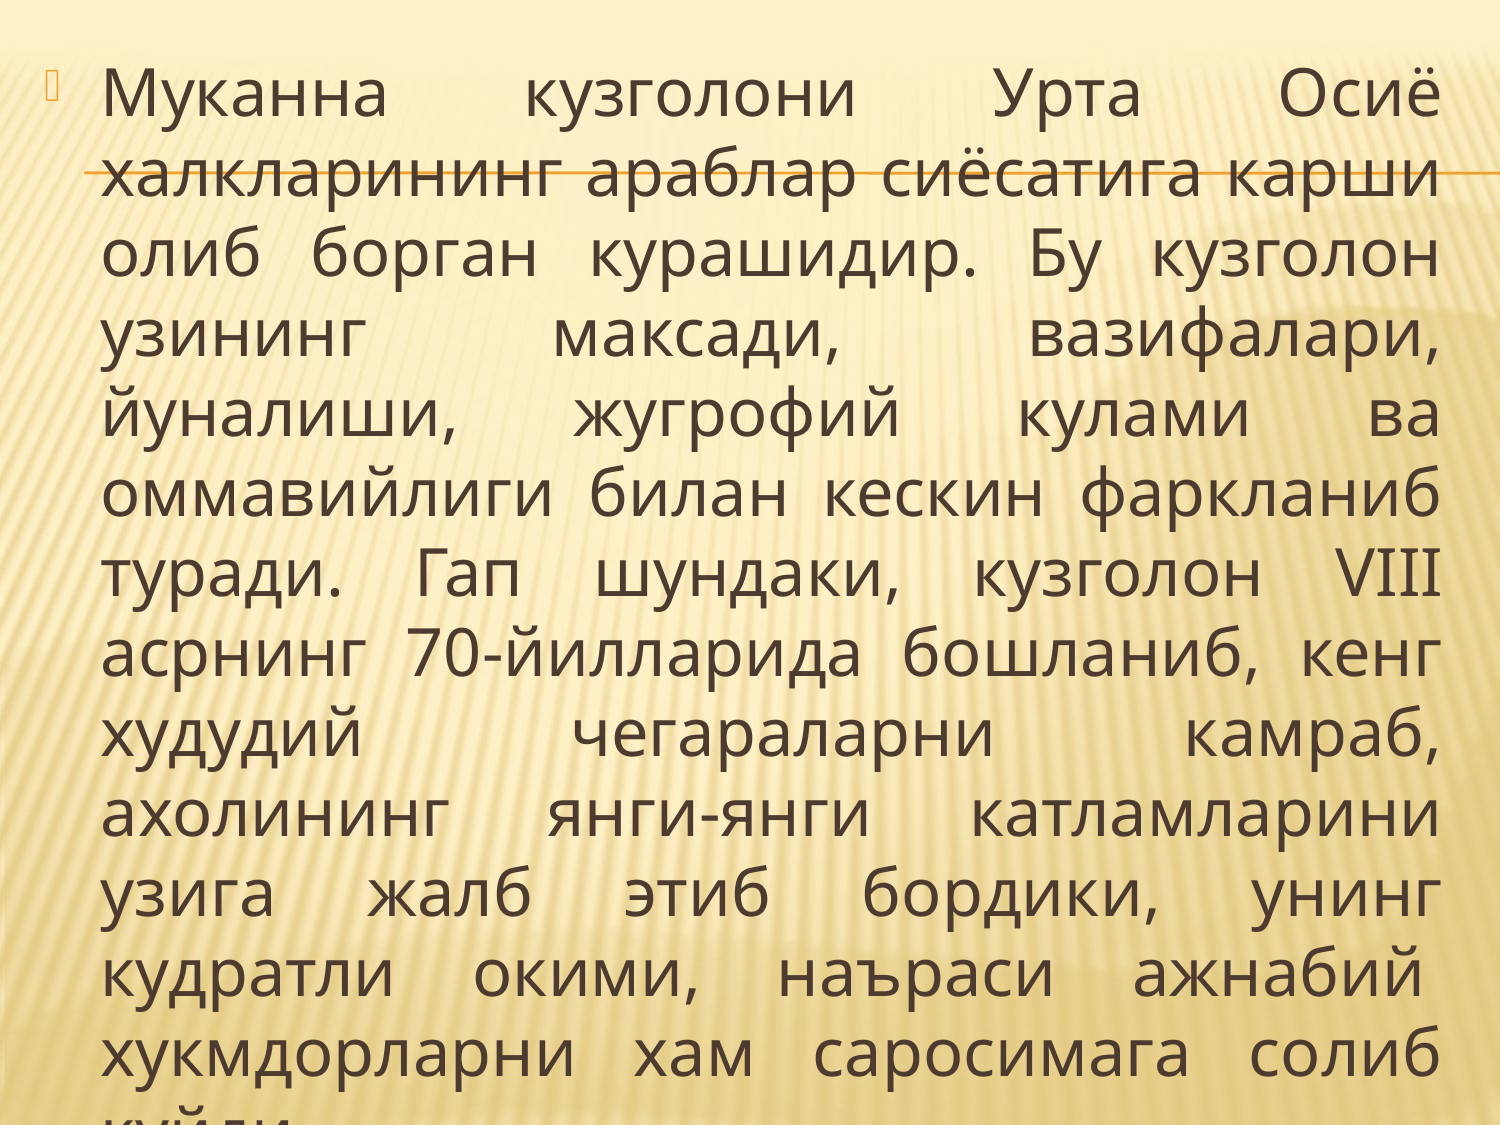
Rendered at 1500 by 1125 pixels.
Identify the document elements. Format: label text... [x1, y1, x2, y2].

picture [0, 0, 1500, 1125]
list Муканна кузголони Урта Осиё халкларининг араблар сиёсатига карши олиб борган курашидир. Бу кузголон узининг максади, вазифалари, йуналиши, жугрофий кулами ва оммавийлиги билан кескин фаркланиб туради. Гап шундаки, кузголон VIII асрнинг 70-йилларида бошланиб, кенг худудий чегараларни камраб, ахолининг янги-янги катламларини узига жалб этиб бордики, унинг кудратли окими, наъраси ажнабий хукмдорларни хам саросимага солиб куйди. [29, 42, 1459, 1059]
